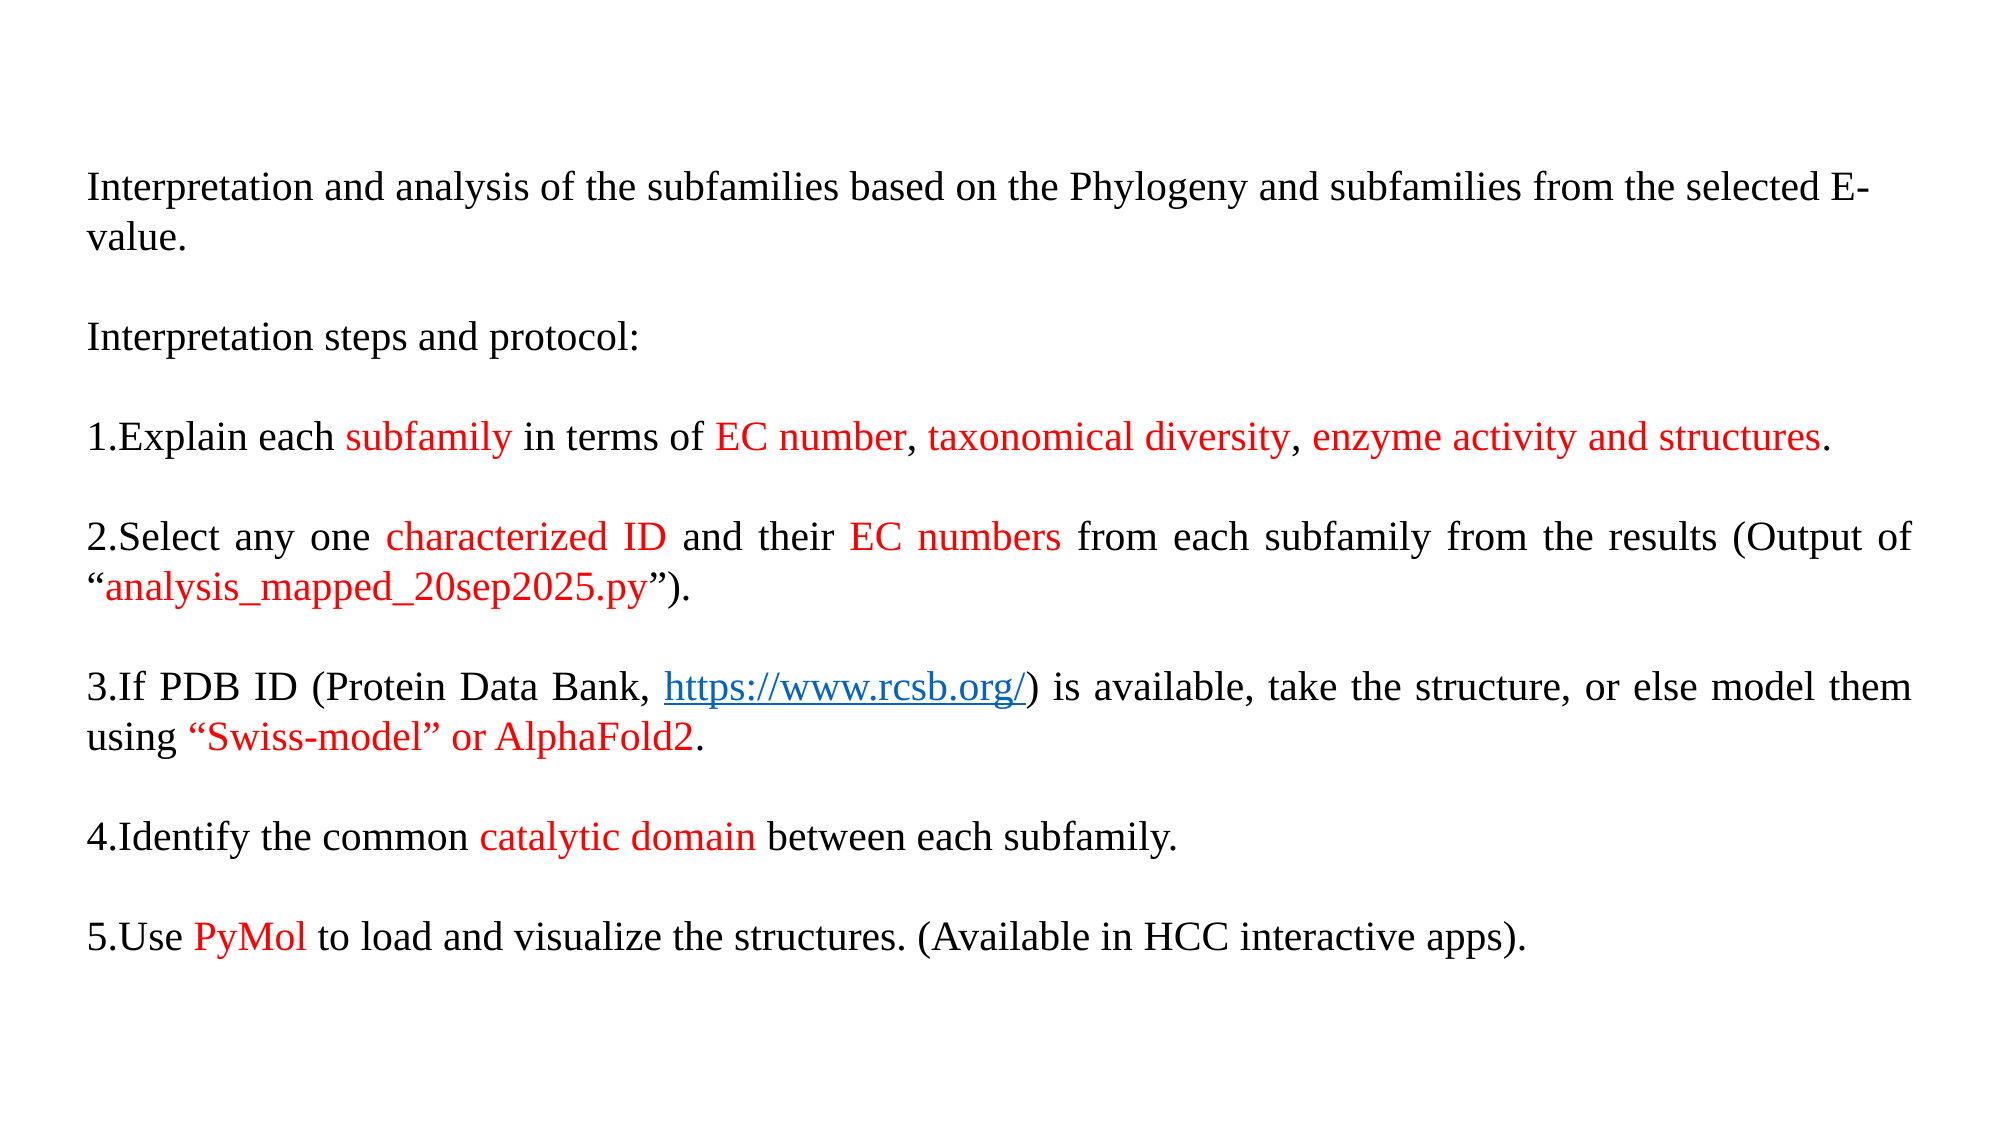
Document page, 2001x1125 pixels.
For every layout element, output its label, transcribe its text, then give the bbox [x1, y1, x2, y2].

text_box Interpretation and analysis of the subfamilies based on the Phylogeny and subfamilies from the selected E-value. Interpretation steps and protocol: Explain each subfamily in terms of EC number, taxonomical diversity, enzyme activity and structures. Select any one characterized ID and their EC numbers from each subfamily from the results (Output of “analysis_mapped_20sep2025.py”). If PDB ID (Protein Data Bank, https://www.rcsb.org/) is available, take the structure, or else model them using “Swiss-model” or AlphaFold2. Identify the common catalytic domain between each subfamily. Use PyMol to load and visualize the structures. (Available in HCC interactive apps). [71, 151, 1929, 967]
